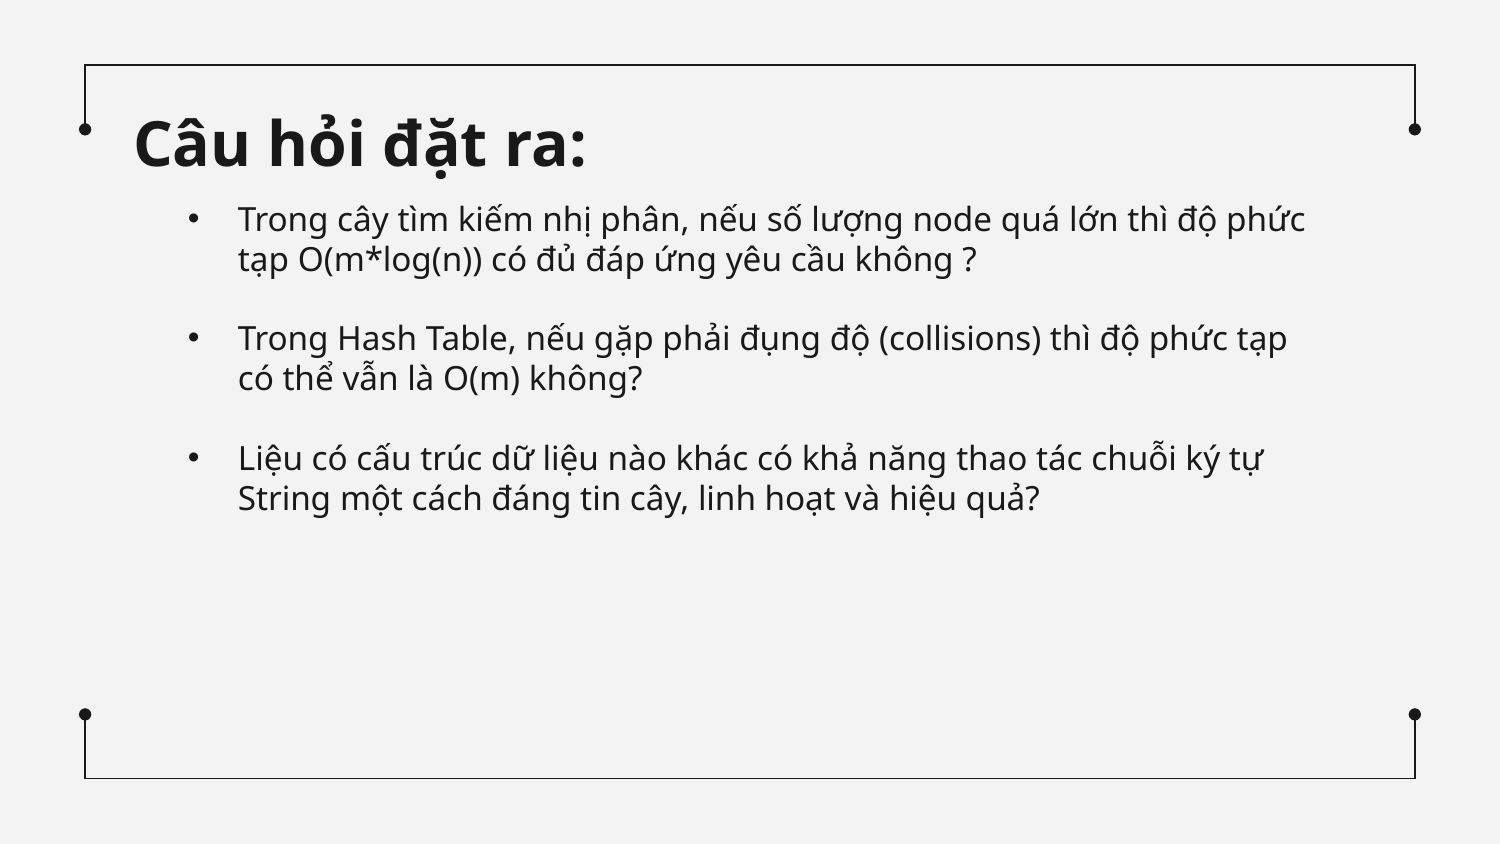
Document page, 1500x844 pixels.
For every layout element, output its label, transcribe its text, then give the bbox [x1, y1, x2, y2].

subtitle Trong cây tìm kiếm nhị phân, nếu số lượng node quá lớn thì độ phức tạp O(m*log(n)) có đủ đáp ứng yêu cầu không ? Trong Hash Table, nếu gặp phải đụng độ (collisions) thì độ phức tạp có thể vẫn là O(m) không? Liệu có cấu trúc dữ liệu nào khác có khả năng thao tác chuỗi ký tự String một cách đáng tin cây, linh hoạt và hiệu quả? [147, 183, 1326, 685]
title Câu hỏi đặt ra: [118, 88, 1383, 183]
